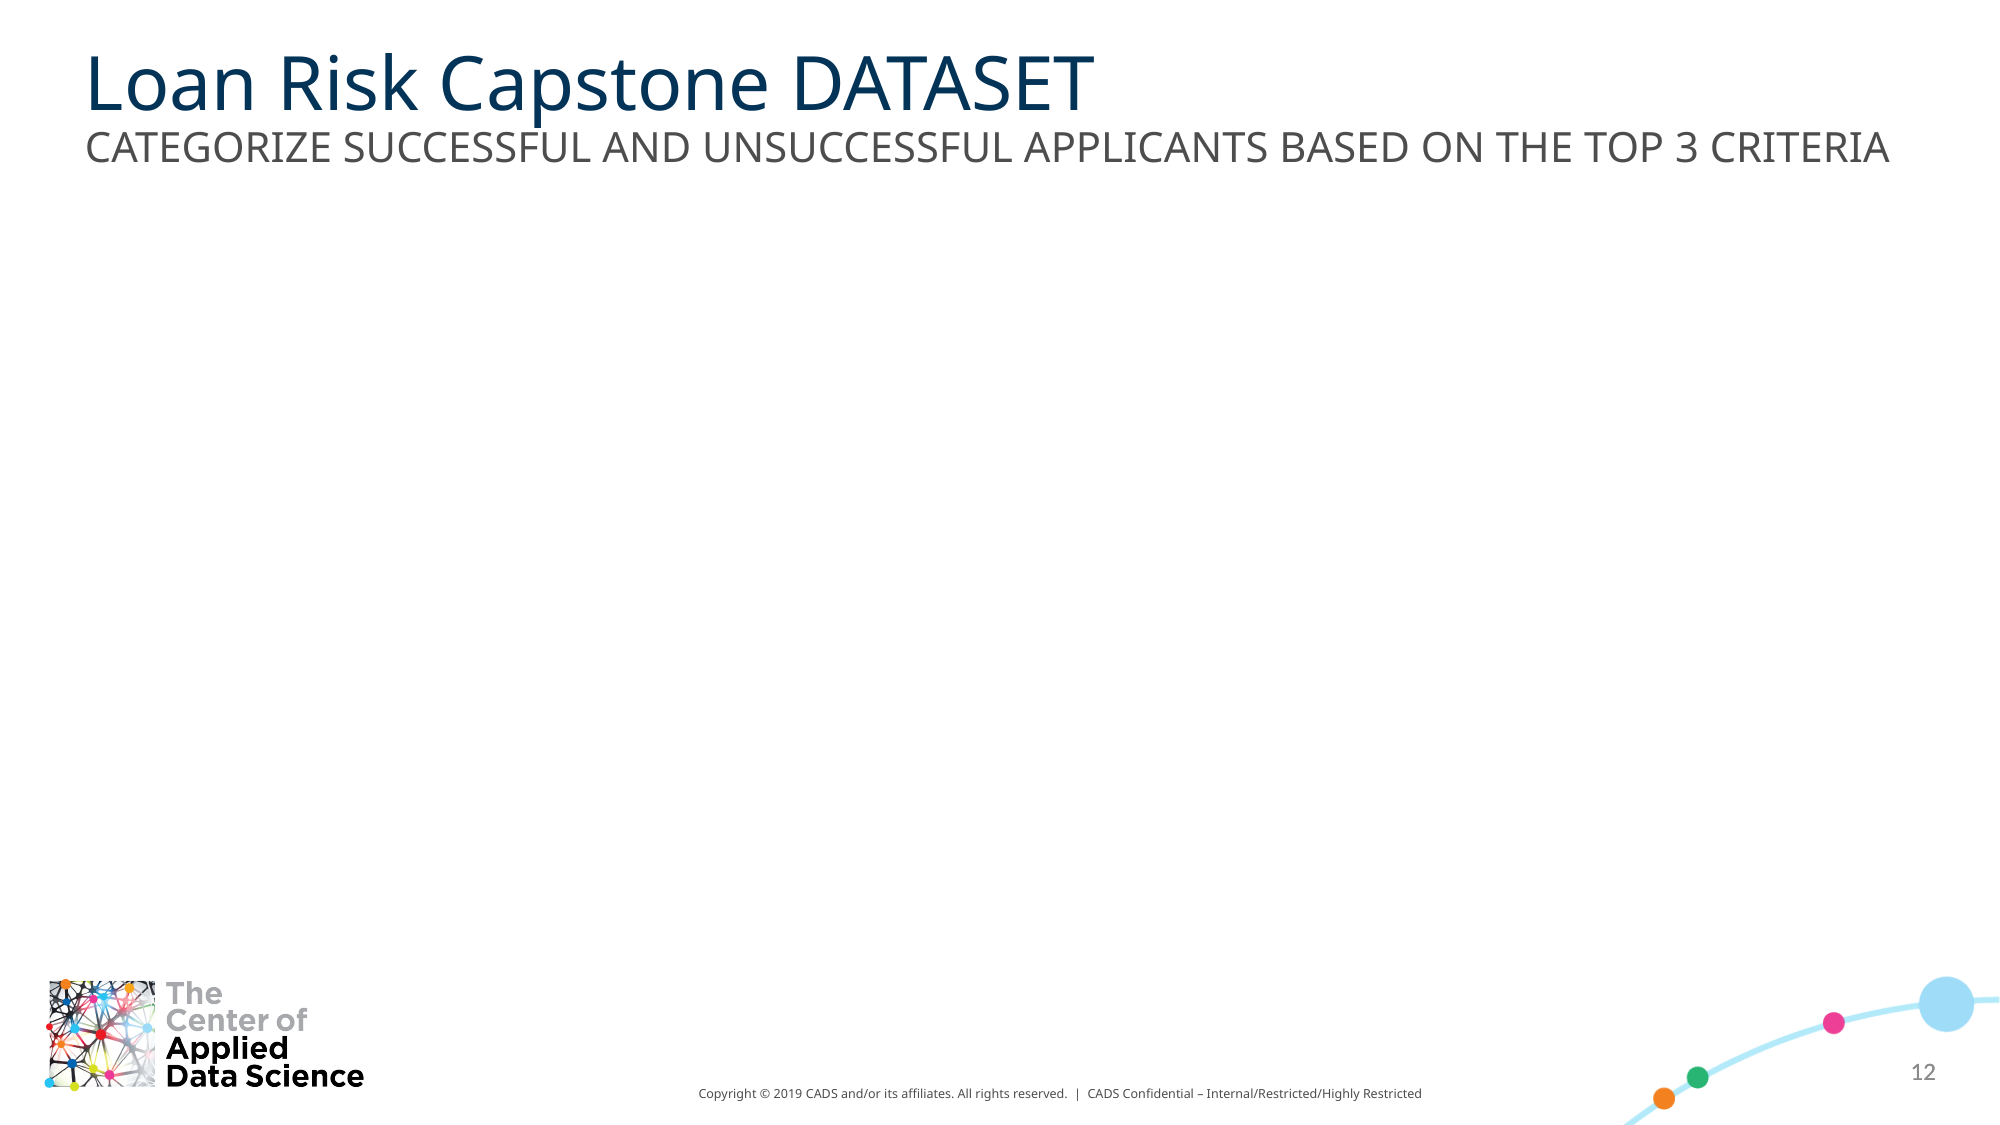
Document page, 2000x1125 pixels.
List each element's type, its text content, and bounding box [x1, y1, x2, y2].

text_box Loan Risk Capstone DATASET CATEGORIZE SUCCESSFUL AND UNSUCCESSFUL APPLICANTS BASED ON THE TOP 3 CRITERIA [70, 38, 2000, 248]
picture [0, 947, 2000, 1125]
